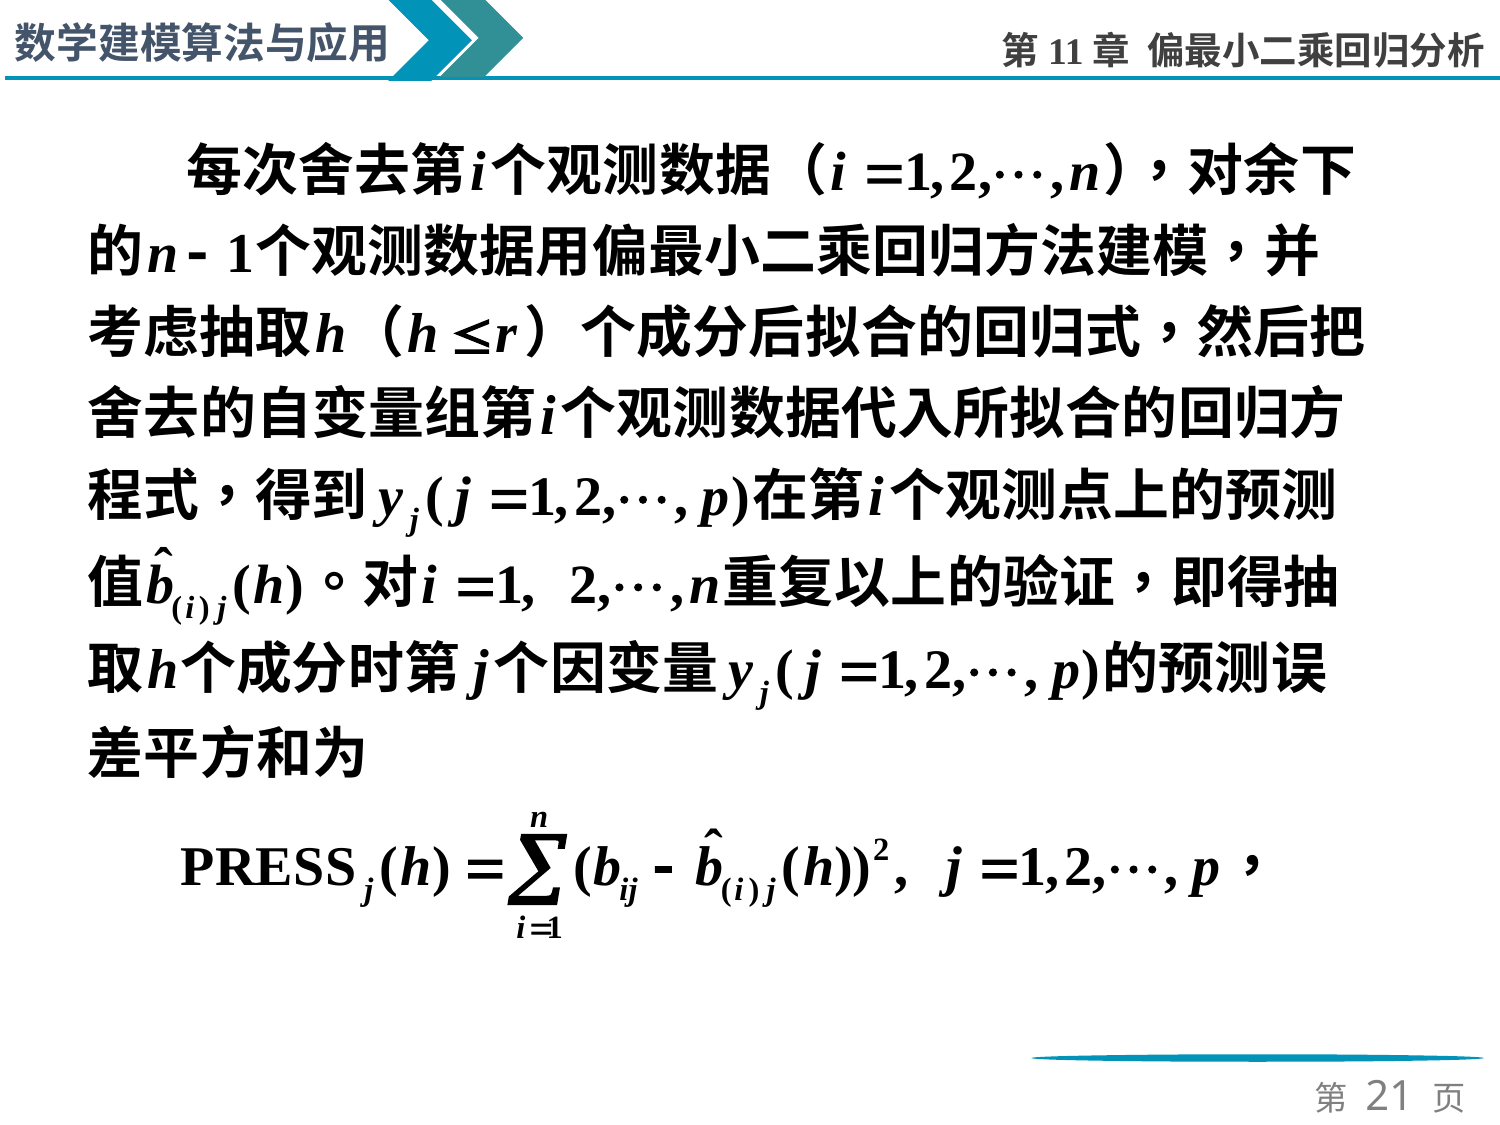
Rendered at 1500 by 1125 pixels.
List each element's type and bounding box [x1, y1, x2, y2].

text_box [87, 132, 1370, 975]
